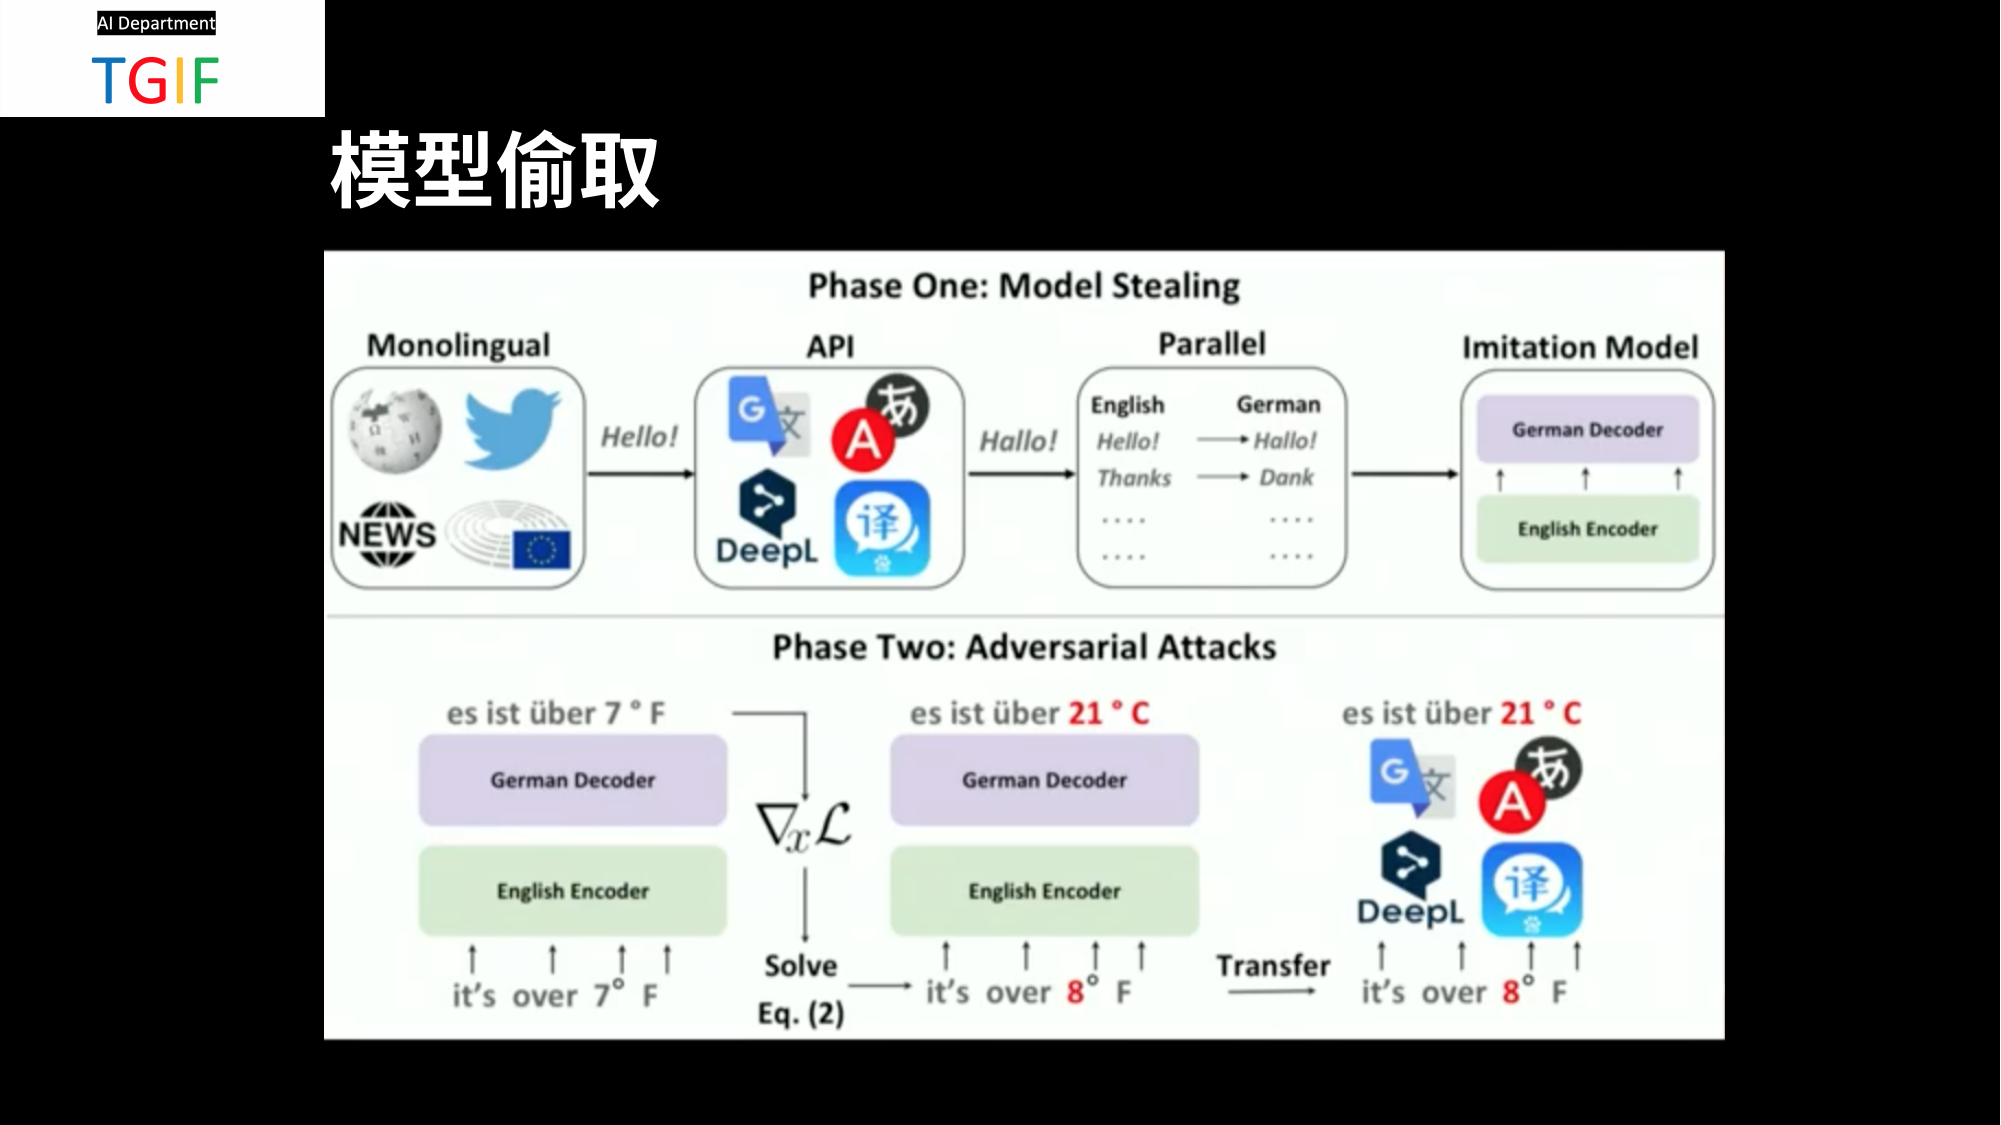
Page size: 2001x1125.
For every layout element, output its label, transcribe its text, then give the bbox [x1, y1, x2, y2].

text_box 模型偷取 [308, 121, 684, 241]
picture [0, 0, 325, 117]
picture [324, 240, 1725, 1047]
